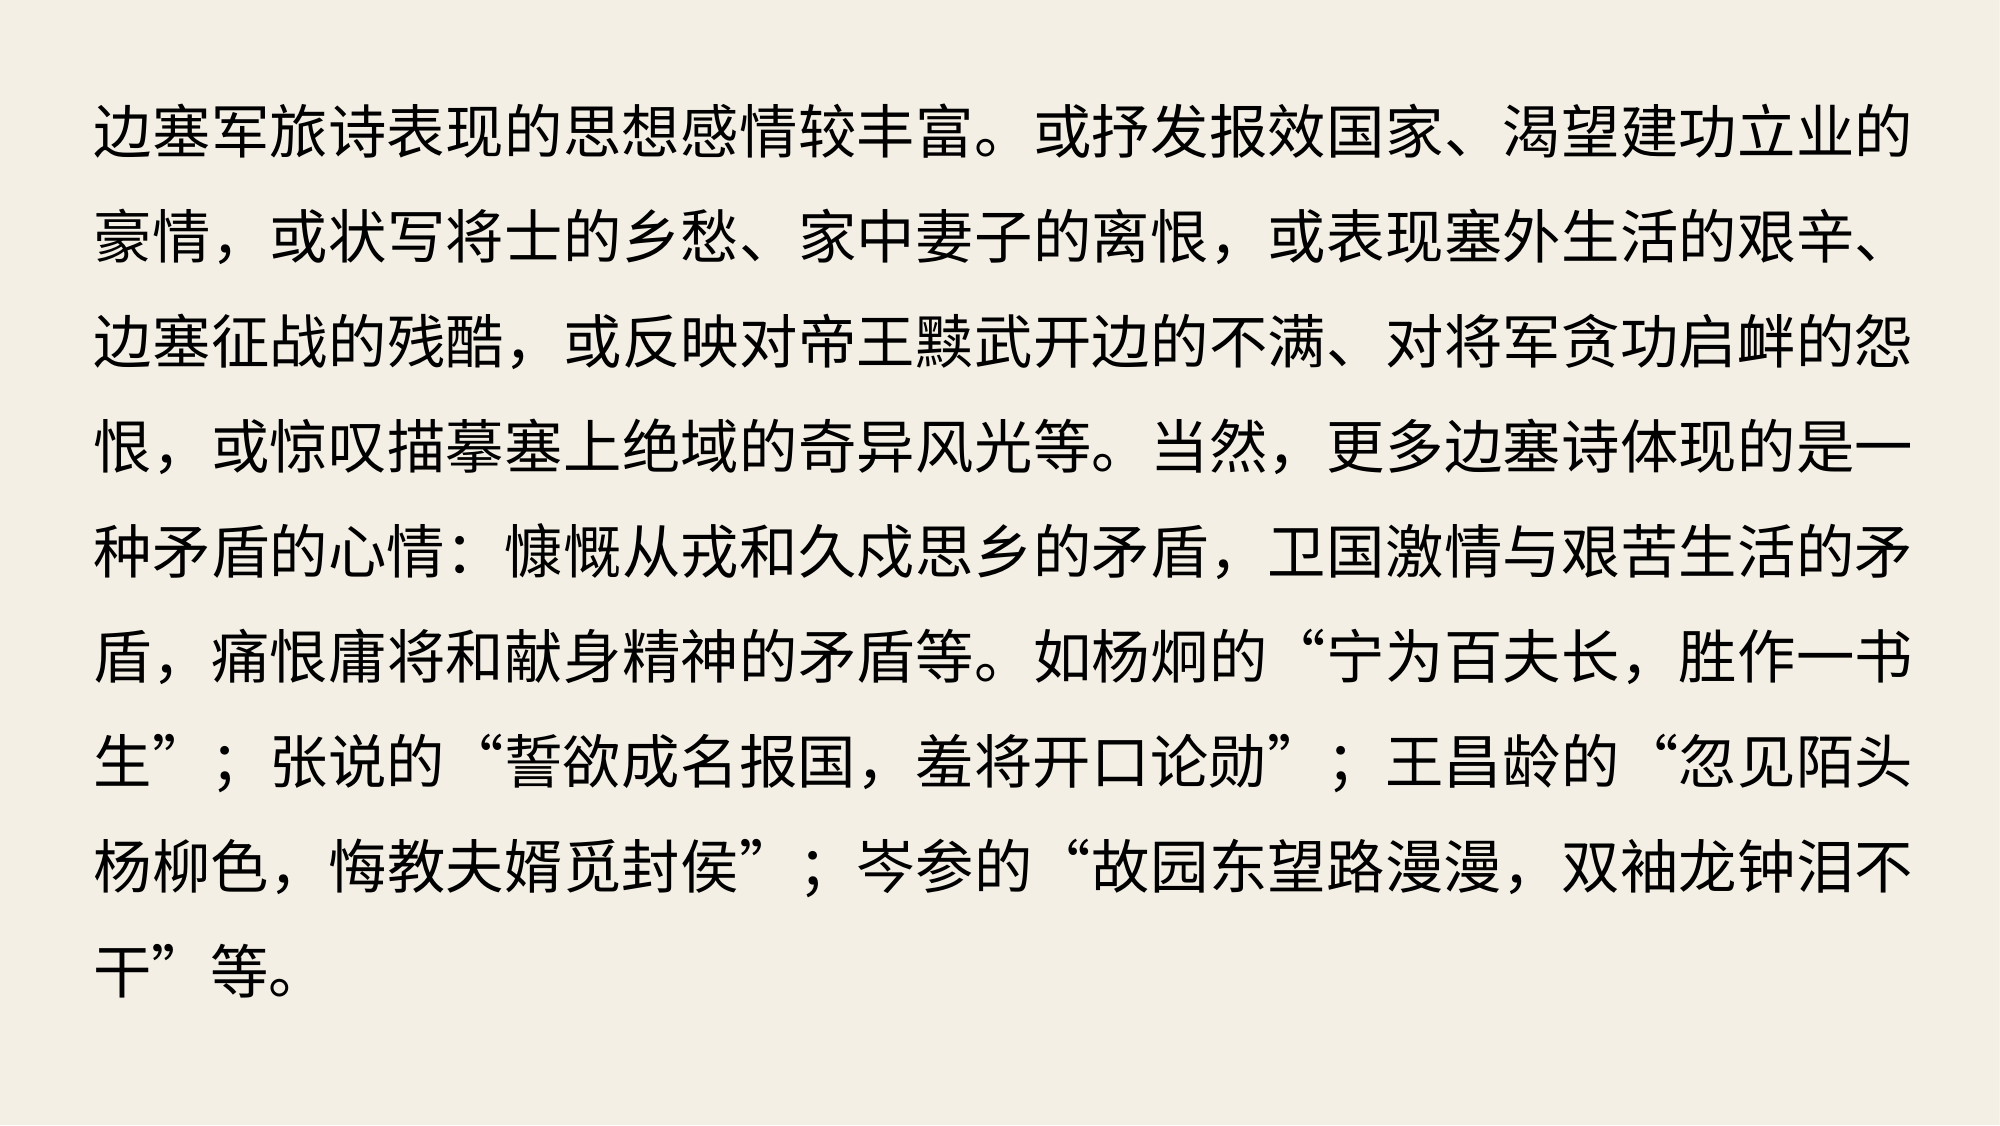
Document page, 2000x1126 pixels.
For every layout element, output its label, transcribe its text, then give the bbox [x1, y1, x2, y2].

text_box 边塞军旅诗表现的思想感情较丰富。或抒发报效国家、渴望建功立业的豪情，或状写将士的乡愁、家中妻子的离恨，或表现塞外生活的艰辛、边塞征战的残酷，或反映对帝王黩武开边的不满、对将军贪功启衅的怨恨，或惊叹描摹塞上绝域的奇异风光等。当然，更多边塞诗体现的是一种矛盾的心情：慷慨从戎和久戍思乡的矛盾，卫国激情与艰苦生活的矛盾，痛恨庸将和献身精神的矛盾等。如杨炯的“宁为百夫长，胜作一书生”；张说的“誓欲成名报国，羞将开口论勋”；王昌龄的“忽见陌头杨柳色，悔教夫婿觅封侯”；岑参的“故园东望路漫漫，双袖龙钟泪不干”等。 [73, 50, 1933, 1015]
